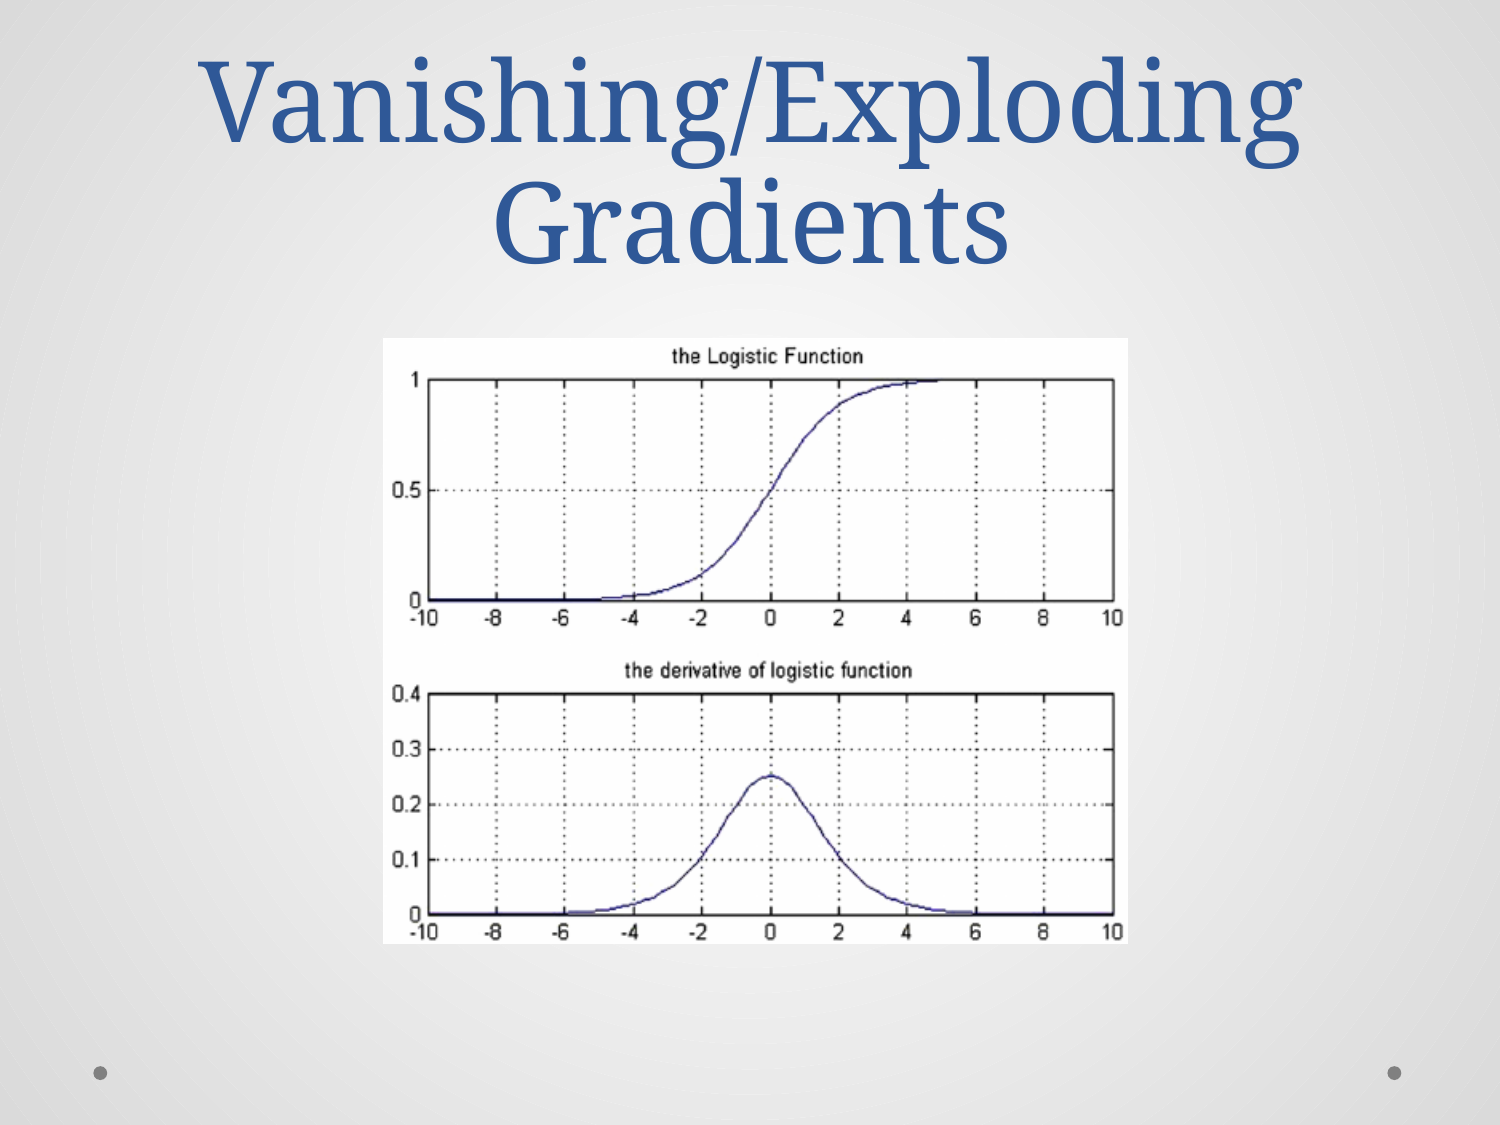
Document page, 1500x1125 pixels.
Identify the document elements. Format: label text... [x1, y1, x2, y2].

title Vanishing/Exploding Gradients [76, 30, 1427, 294]
picture [383, 337, 1129, 944]
